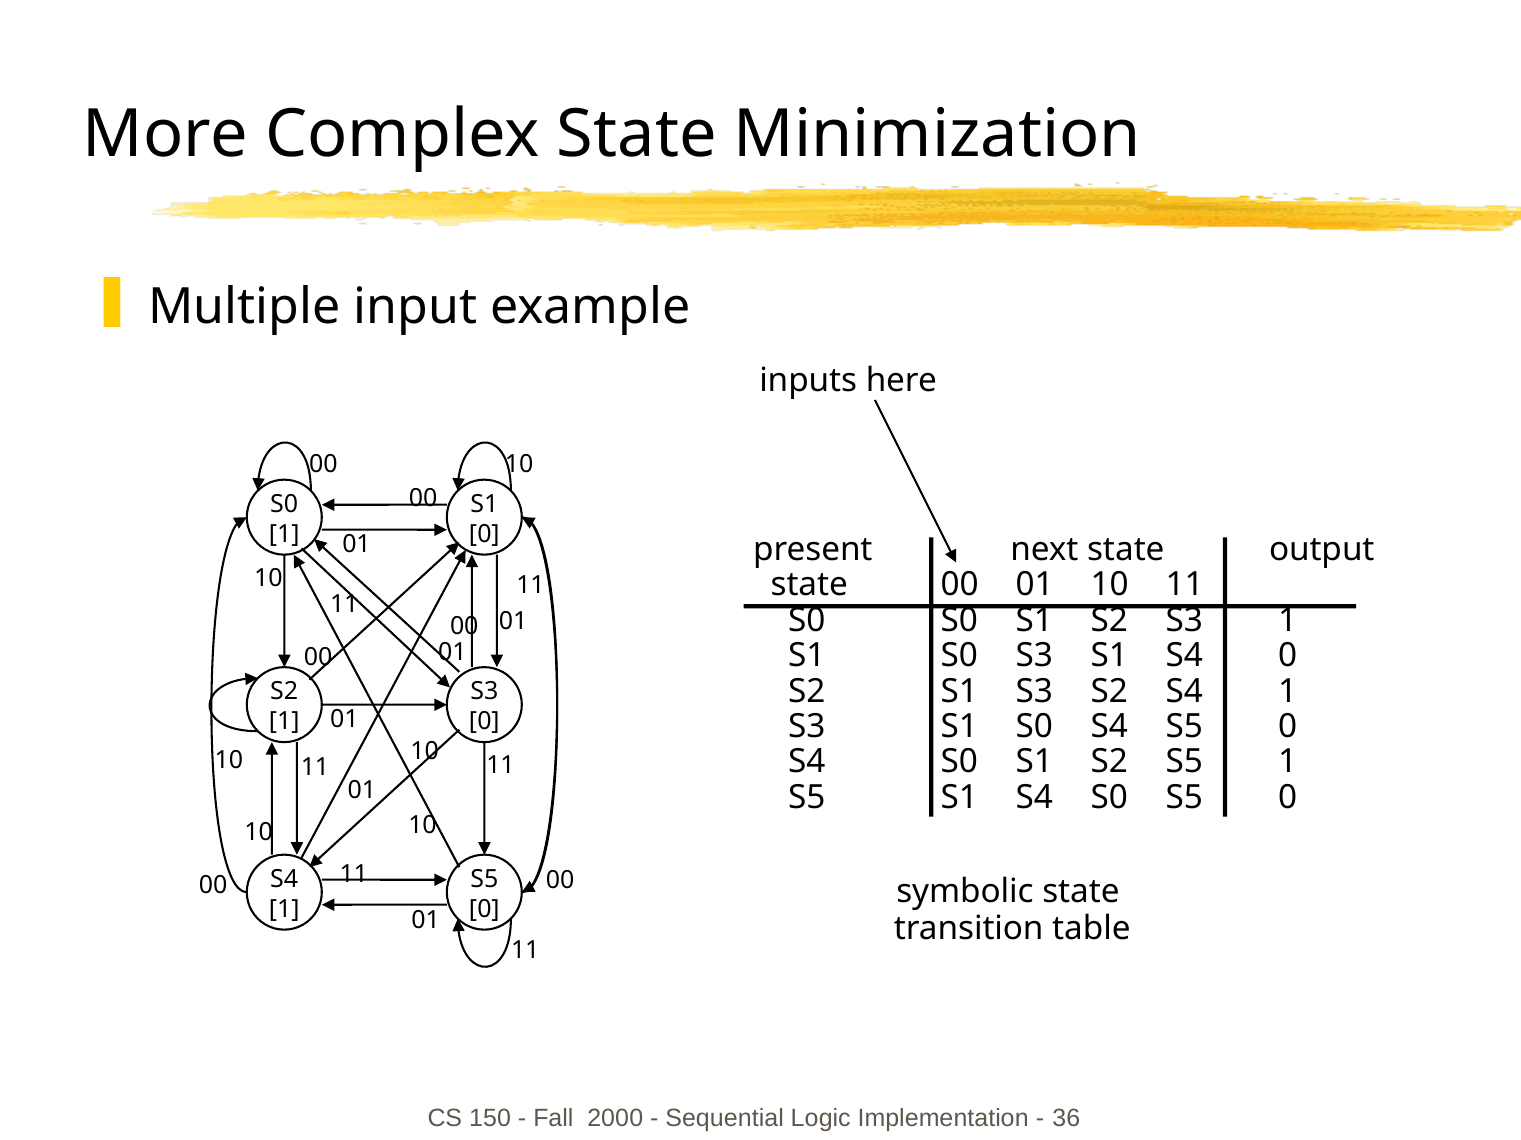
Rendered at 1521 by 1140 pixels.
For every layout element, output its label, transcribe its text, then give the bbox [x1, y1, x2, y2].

picture [152, 177, 1521, 242]
footer CS 150 - Fall 2000 - Sequential Logic Implementation - 36 [388, 1063, 1120, 1140]
list Multiple input example [76, 265, 1437, 1007]
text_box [743, 526, 1442, 873]
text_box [199, 447, 574, 963]
title More Complex State Minimization [67, 38, 1361, 178]
